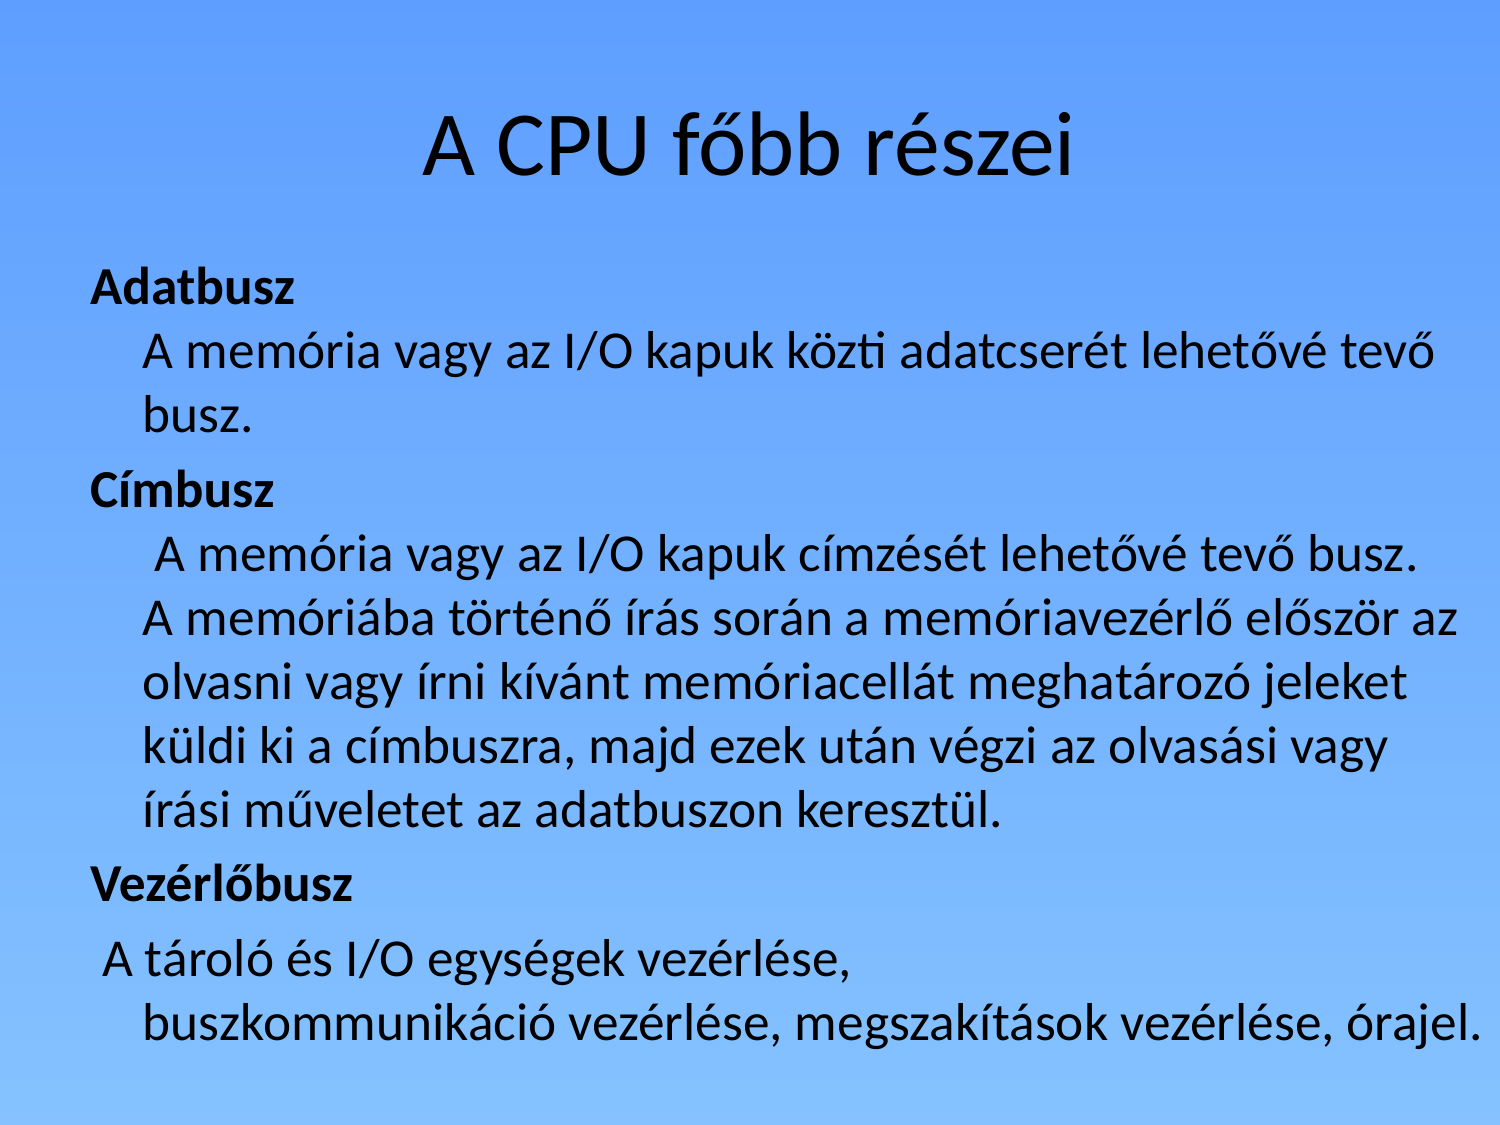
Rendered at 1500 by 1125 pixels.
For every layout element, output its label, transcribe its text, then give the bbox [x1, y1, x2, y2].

list Adatbusz A memória vagy az I/O kapuk közti adatcserét lehetővé tevő busz. Címbusz A memória vagy az I/O kapuk címzését lehetővé tevő busz. A memóriába történő írás során a memóriavezérlő először az olvasni vagy írni kívánt memóriacellát meghatározó jeleket küldi ki a címbuszra, majd ezek után végzi az olvasási vagy írási műveletet az adatbuszon keresztül. Vezérlőbusz A tároló és I/O egységek vezérlése, buszkommunikáció vezérlése, megszakítások vezérlése, órajel. [75, 243, 1500, 1125]
title A CPU főbb részei [75, 45, 1425, 233]
